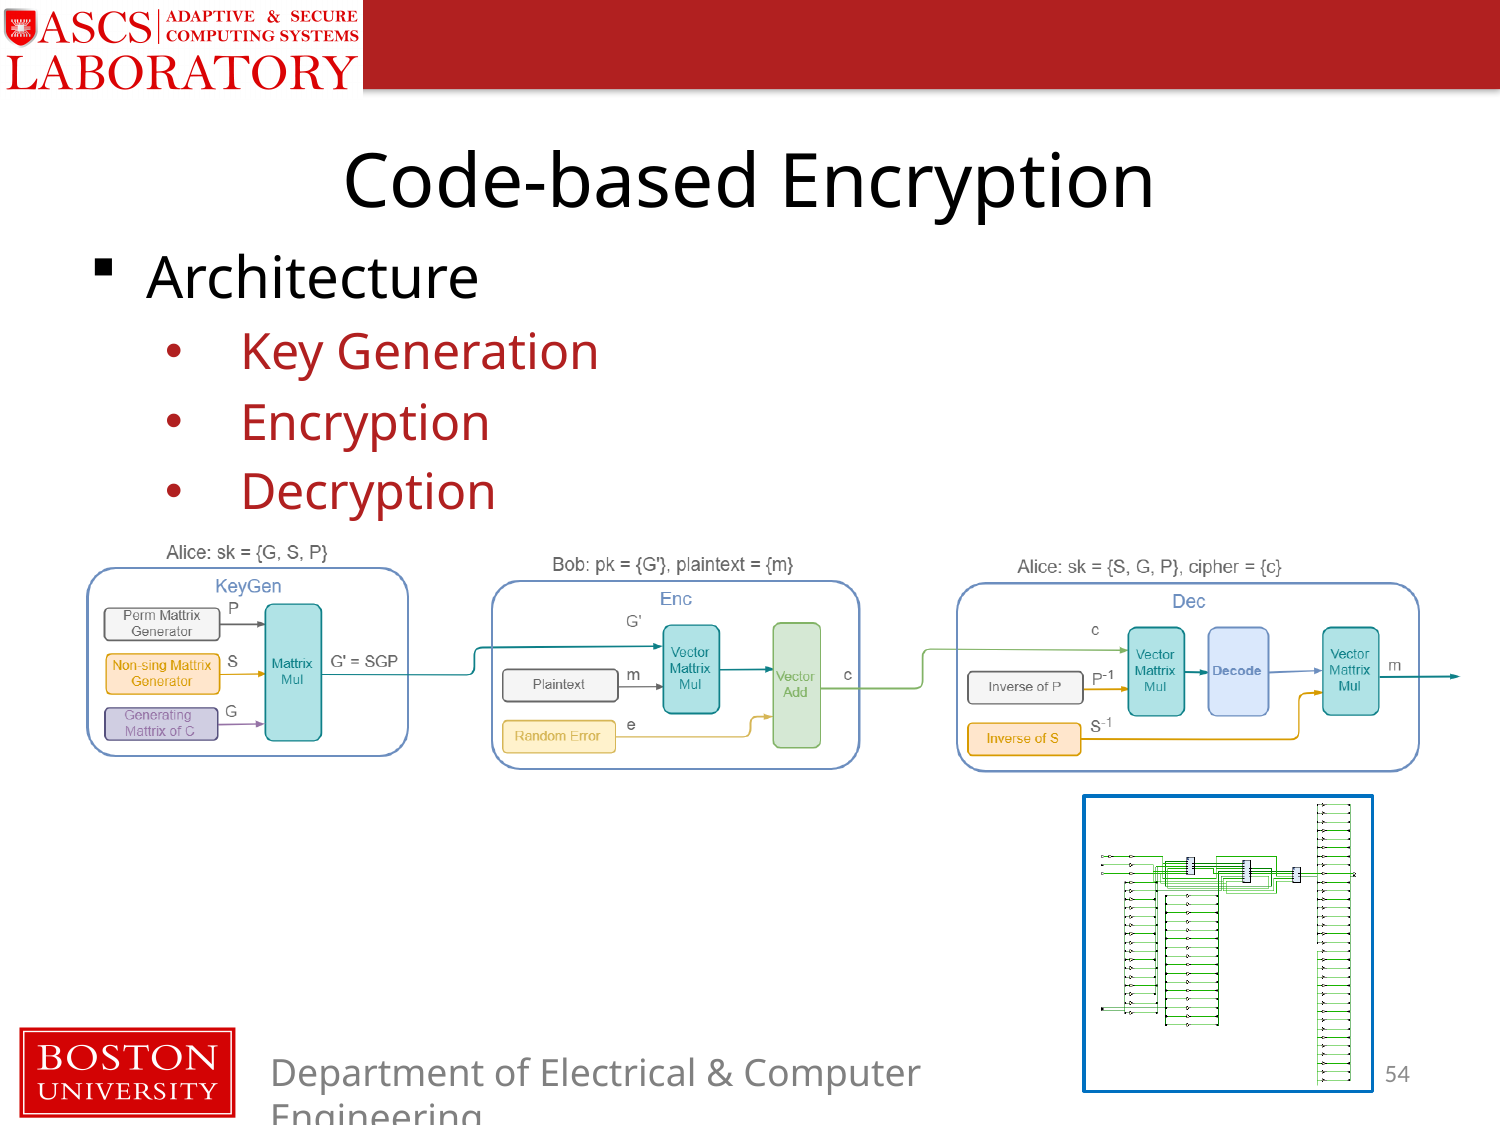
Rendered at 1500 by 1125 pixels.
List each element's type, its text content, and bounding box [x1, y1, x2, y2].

picture [86, 539, 1467, 773]
title Code-based Encryption [75, 121, 1425, 232]
picture [19, 1027, 236, 1118]
slide_number 54 [1336, 1042, 1425, 1103]
picture [0, 0, 363, 100]
picture [1085, 797, 1372, 1090]
list Architecture Key Generation Encryption Decryption [75, 232, 1500, 975]
